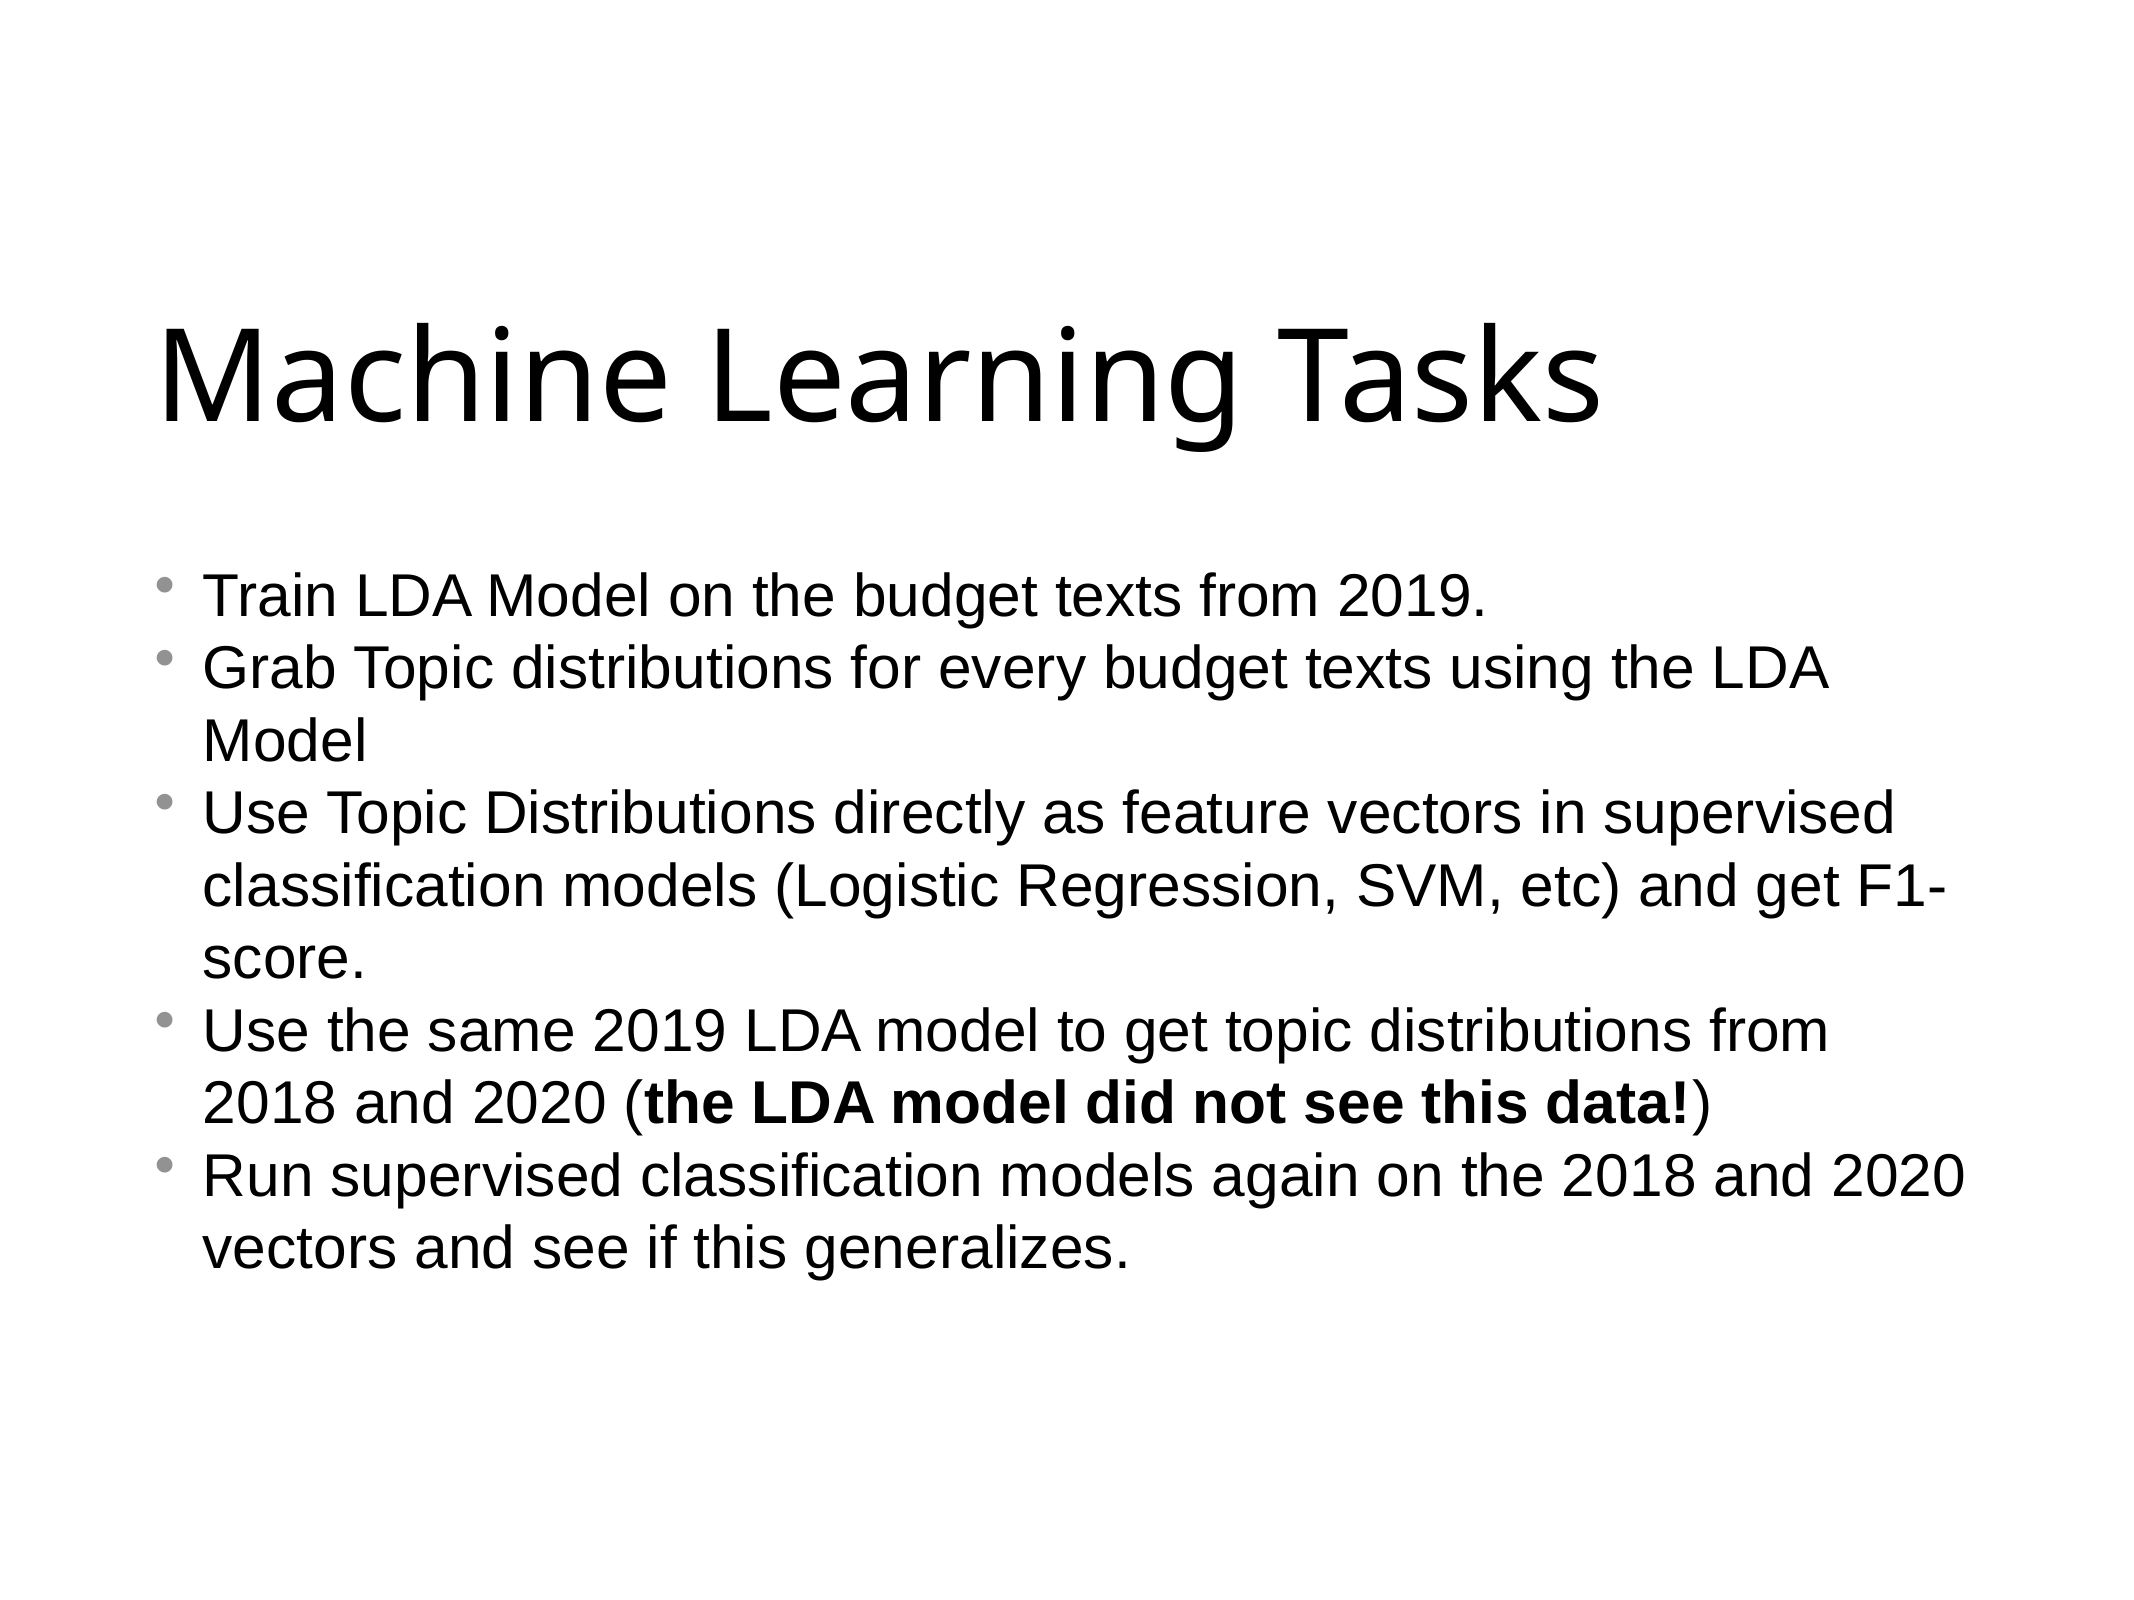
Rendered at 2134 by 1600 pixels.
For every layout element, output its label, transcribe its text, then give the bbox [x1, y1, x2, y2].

title Machine Learning Tasks [146, 263, 1988, 497]
list Train LDA Model on the budget texts from 2019. Grab Topic distributions for every budget texts using the LDA Model Use Topic Distributions directly as feature vectors in supervised classification models (Logistic Regression, SVM, etc) and get F1-score. Use the same 2019 LDA model to get topic distributions from 2018 and 2020 (the LDA model did not see this data!) Run supervised classification models again on the 2018 and 2020 vectors and see if this generalizes. [146, 547, 1988, 1310]
